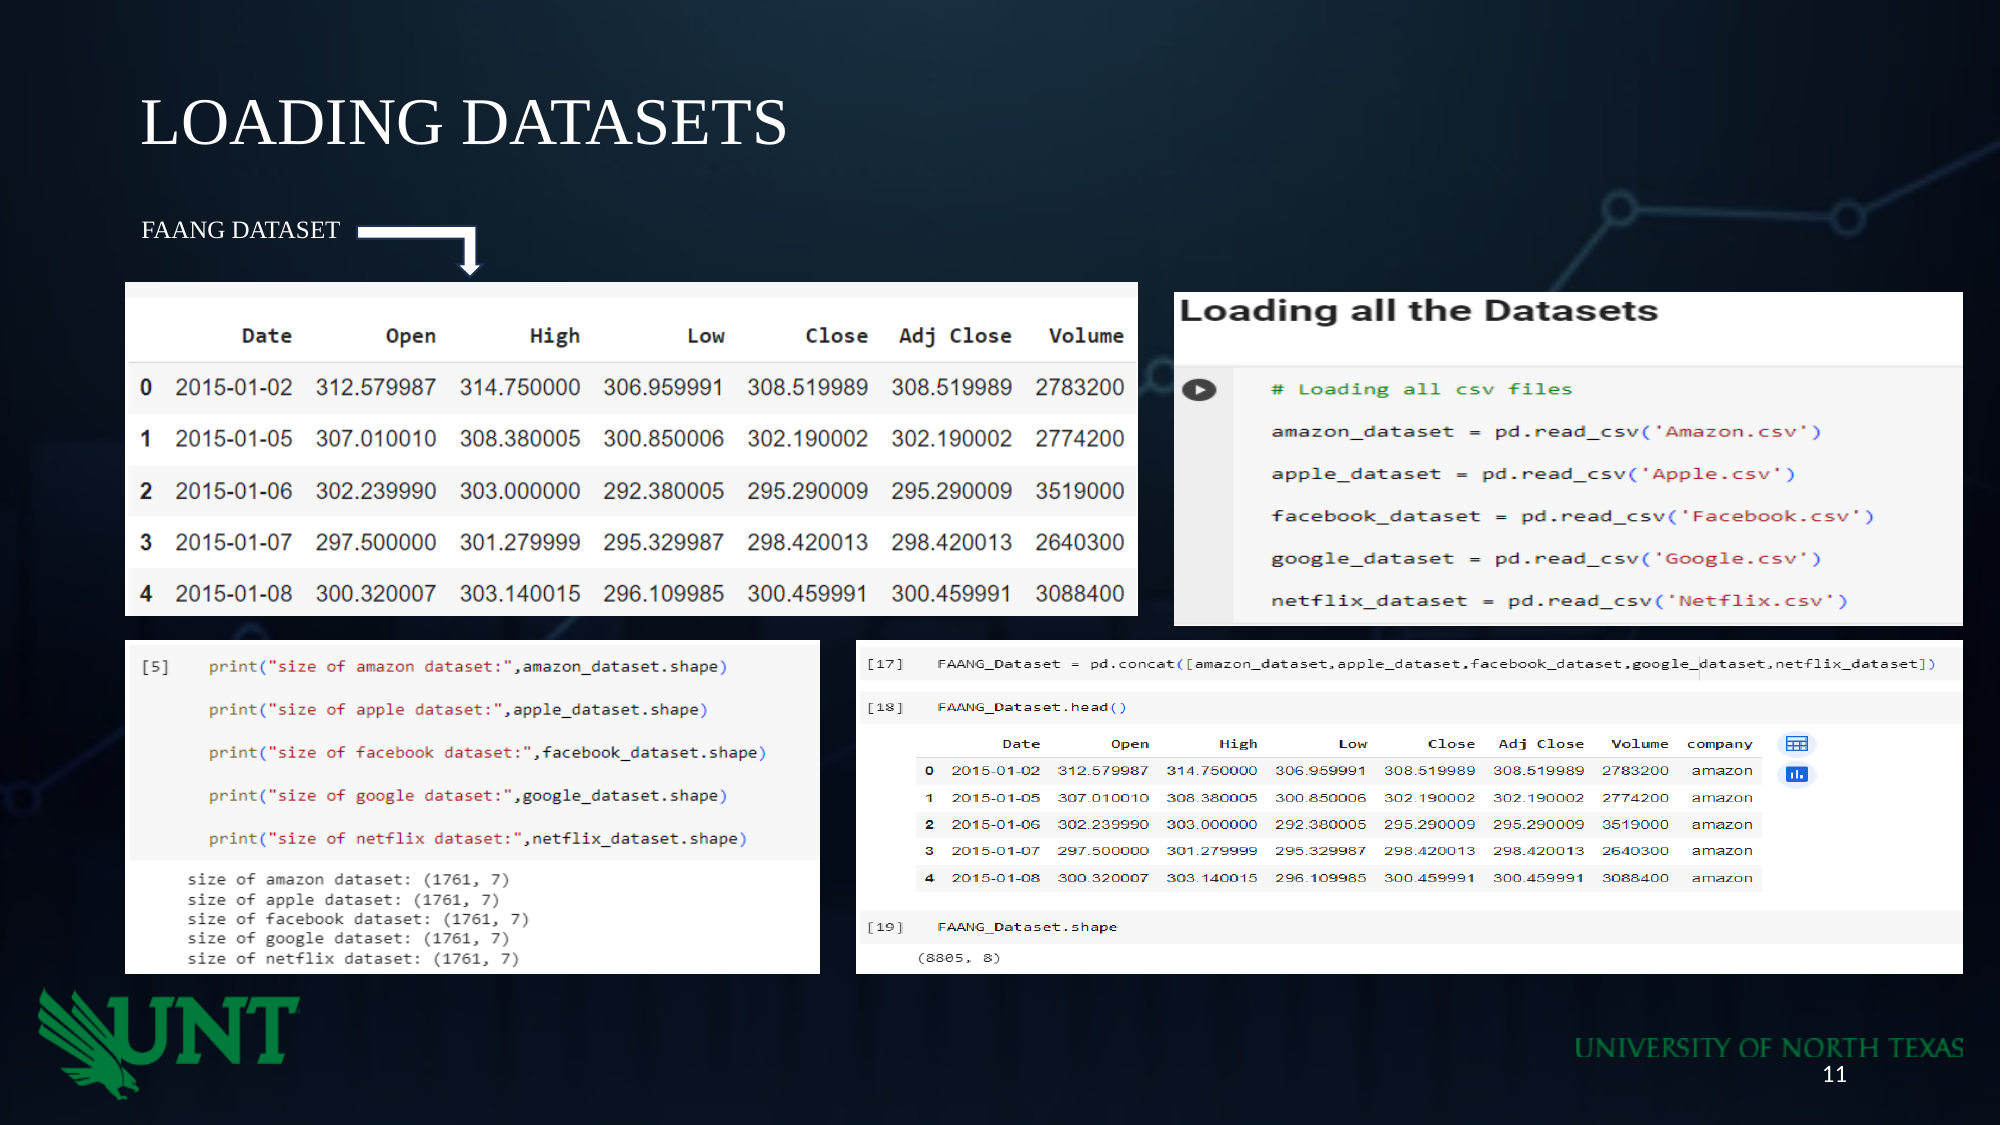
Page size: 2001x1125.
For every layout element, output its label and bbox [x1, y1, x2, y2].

list [125, 282, 1138, 616]
picture [0, 0, 2000, 1125]
